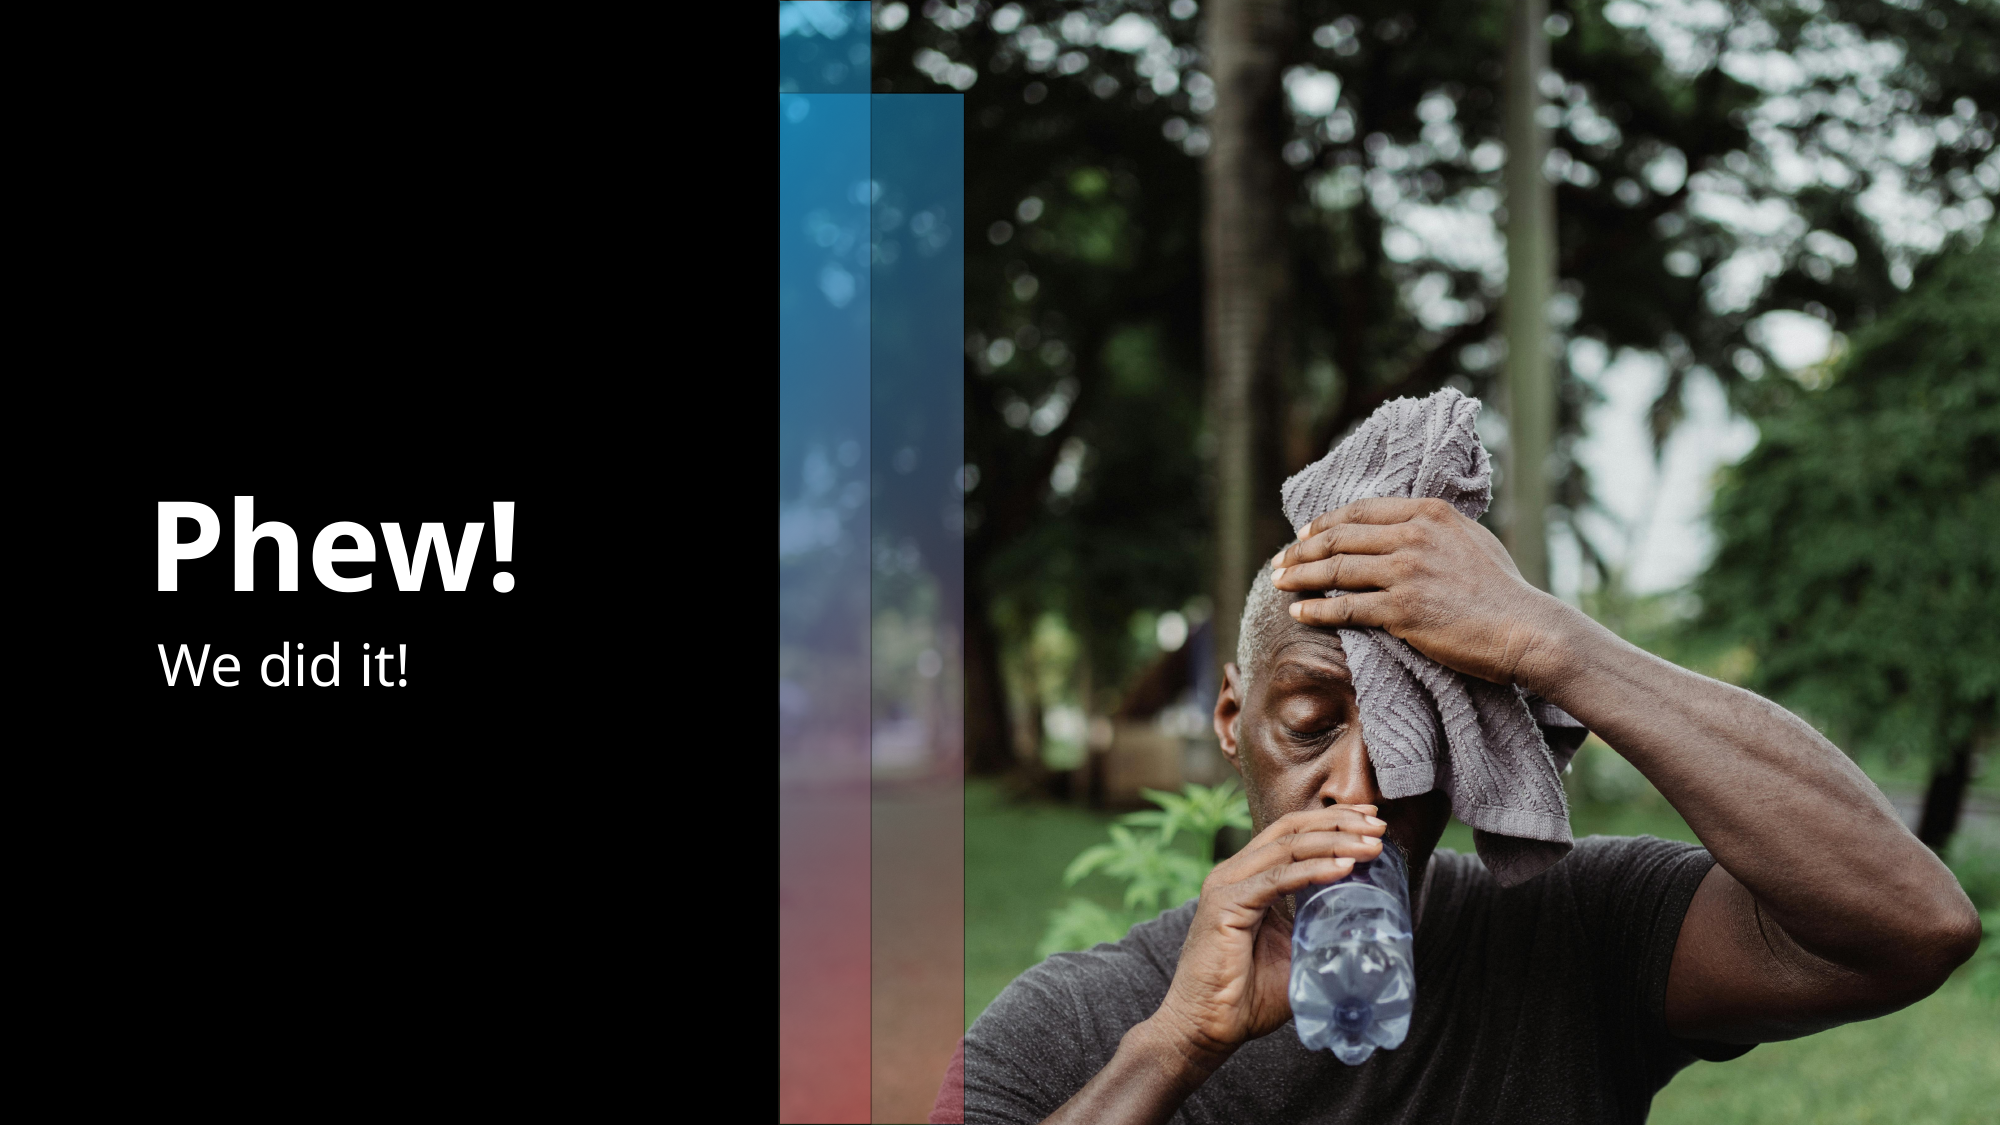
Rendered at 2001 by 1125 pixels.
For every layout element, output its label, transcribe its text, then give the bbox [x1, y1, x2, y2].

picture [778, 0, 2000, 1125]
text_box [0, 0, 778, 1125]
list We did it! [142, 613, 466, 706]
title Phew! [132, 458, 724, 594]
